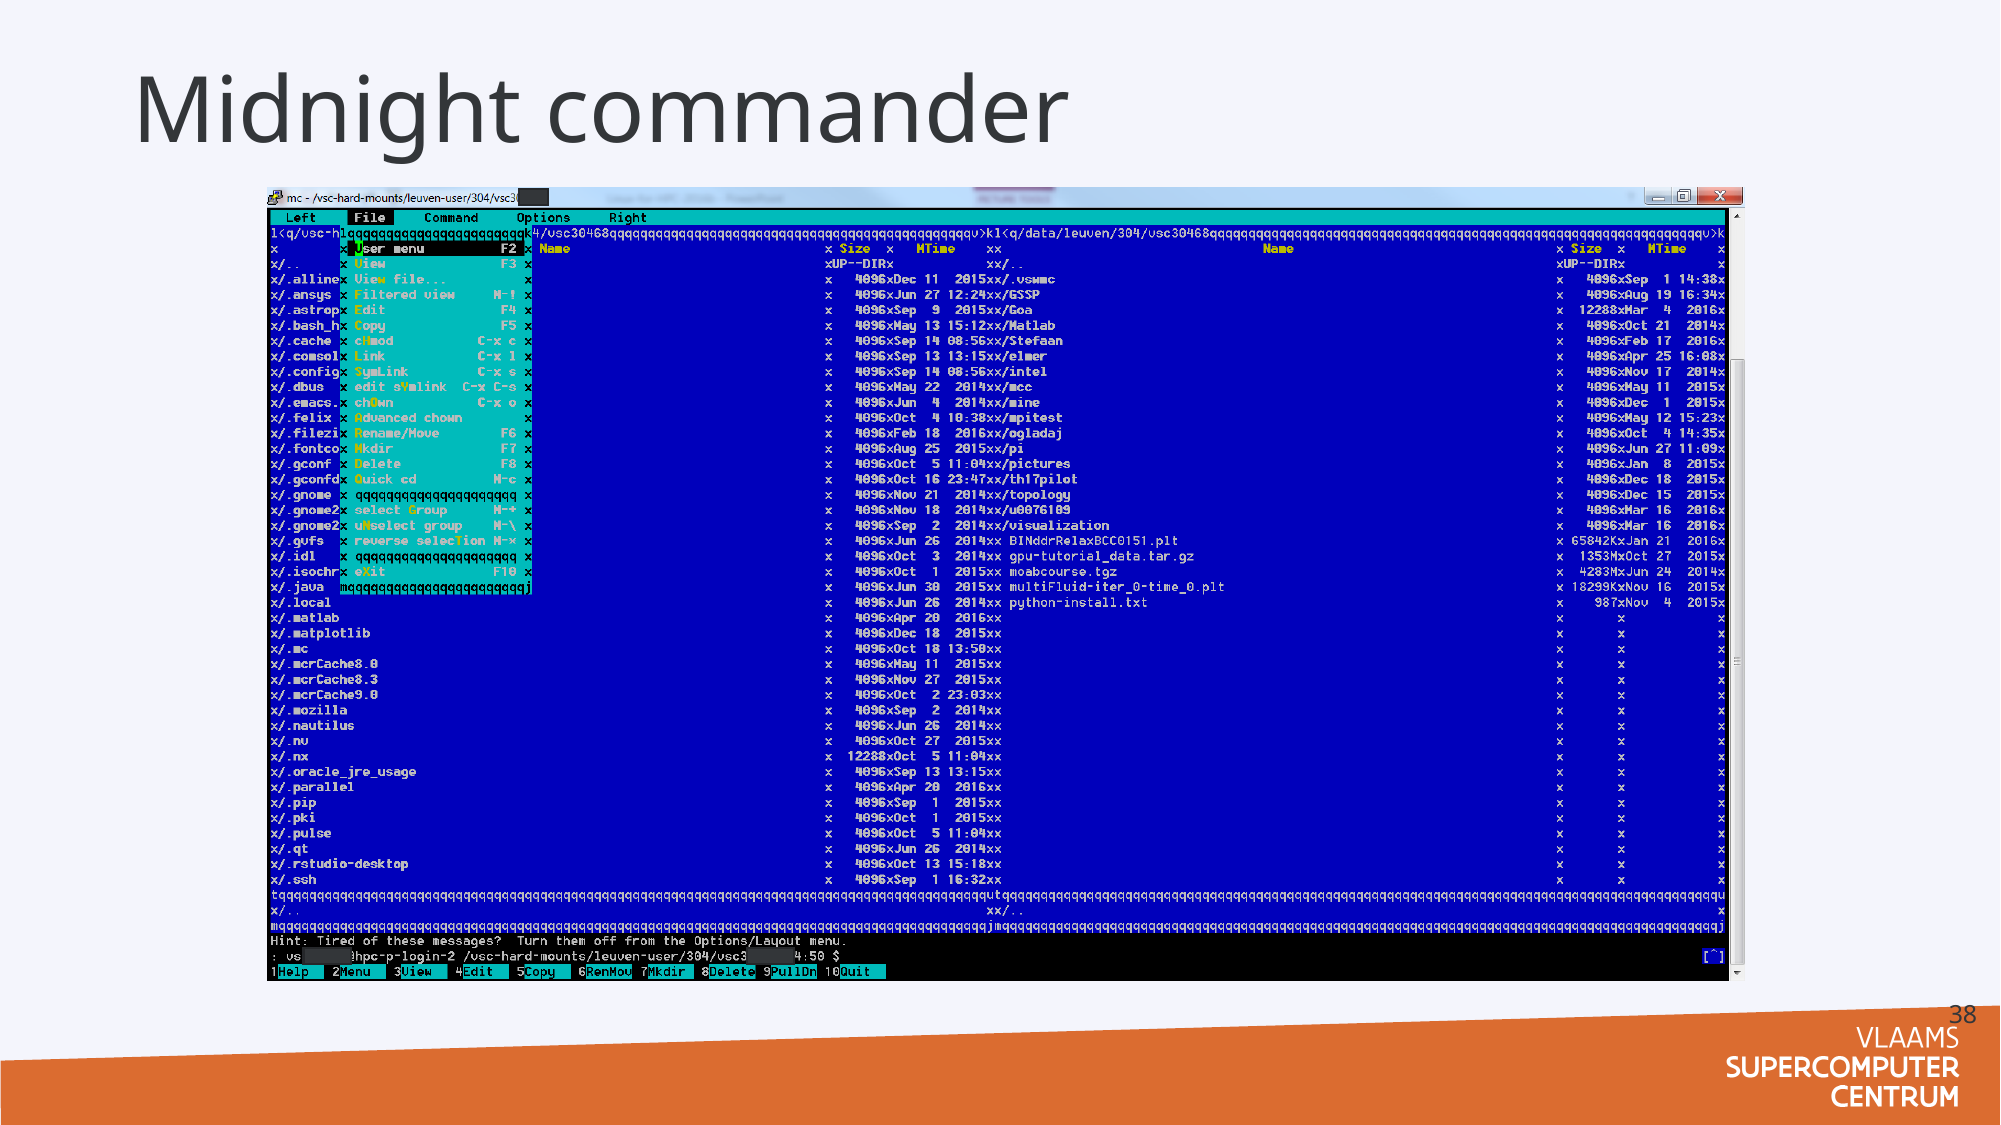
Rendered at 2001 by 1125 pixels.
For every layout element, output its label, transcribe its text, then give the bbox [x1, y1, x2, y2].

picture [1725, 1021, 1960, 1117]
slide_number 38 [1787, 992, 1993, 1040]
title Midnight commander [117, 4, 1843, 222]
picture [267, 187, 1745, 981]
